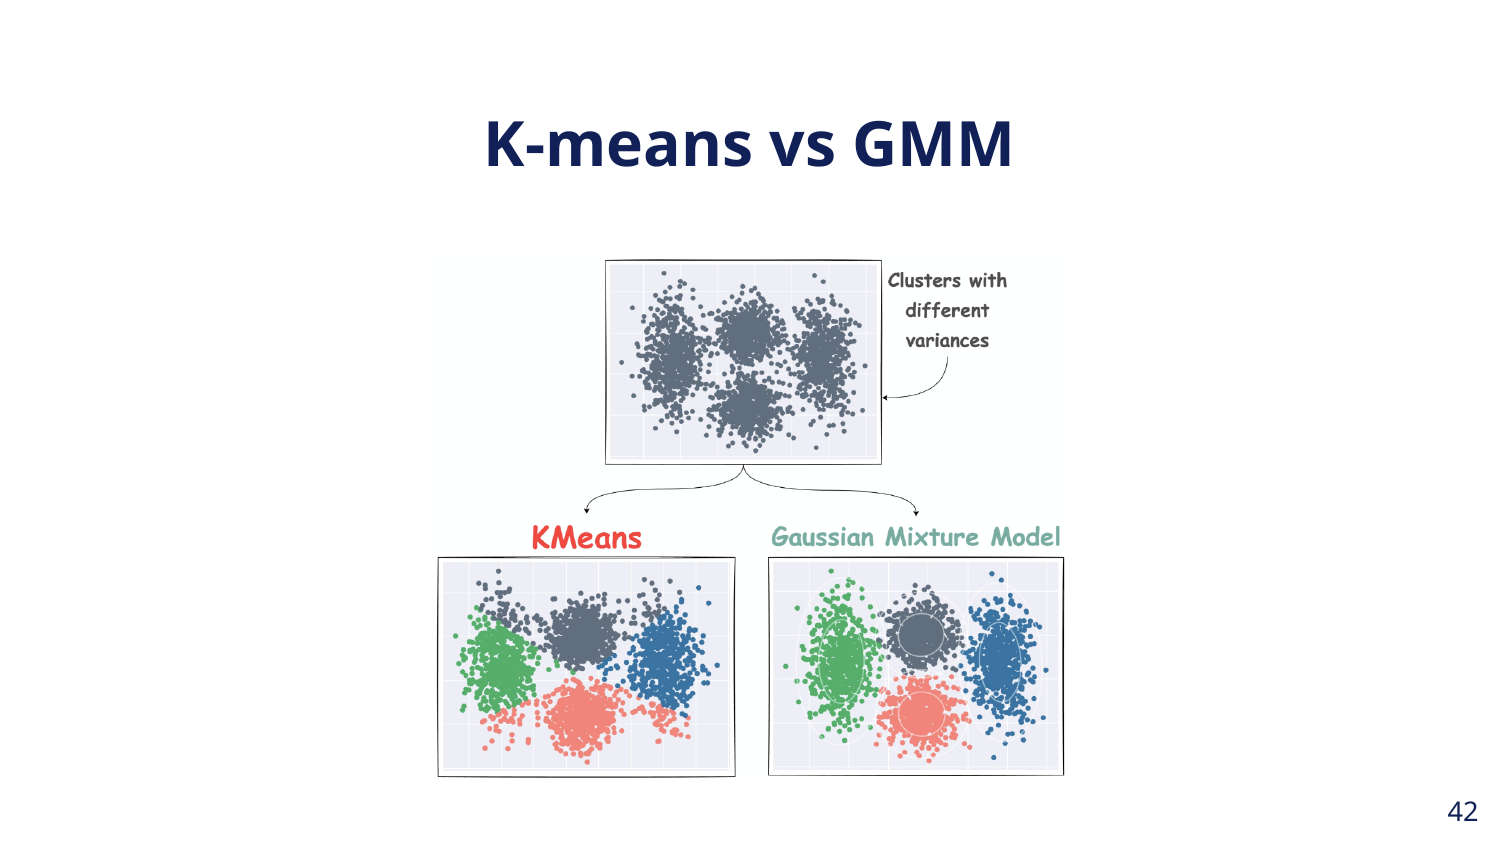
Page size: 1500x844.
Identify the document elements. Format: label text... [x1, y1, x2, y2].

picture [431, 252, 1069, 780]
text_box K-means vs GMM [0, 88, 1500, 183]
slide_number ‹#› [1403, 779, 1494, 844]
